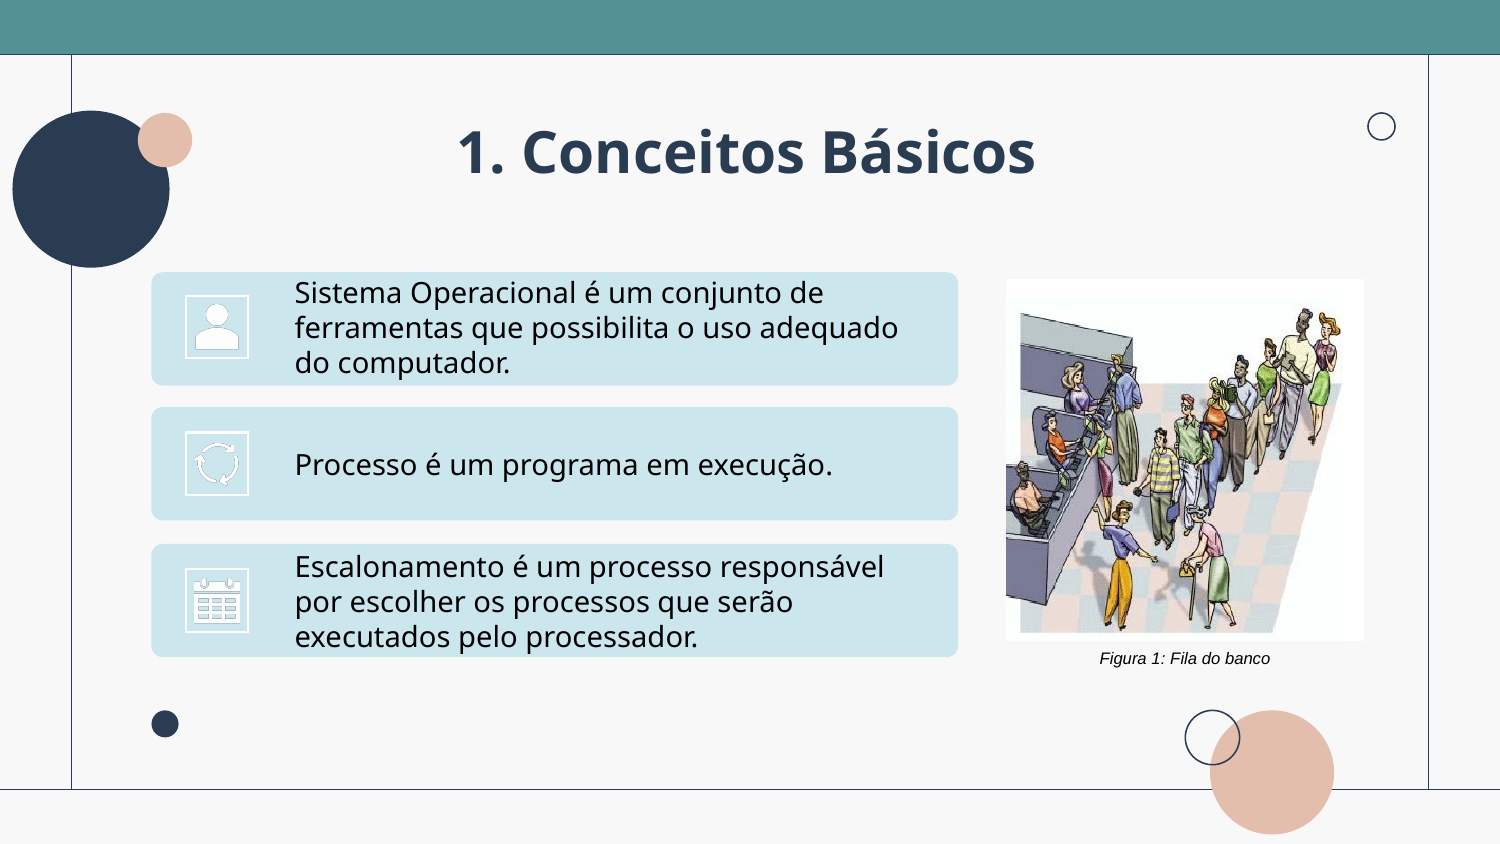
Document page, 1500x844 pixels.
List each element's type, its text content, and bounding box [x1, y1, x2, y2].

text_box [1185, 710, 1335, 835]
text_box [151, 710, 179, 738]
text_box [12, 110, 193, 268]
text_box [1367, 112, 1396, 140]
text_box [151, 269, 959, 658]
text_box Figura 1: Fila do banco [1006, 648, 1364, 676]
picture [1006, 279, 1365, 641]
title 1. Conceitos Básicos​ [441, 79, 1155, 201]
